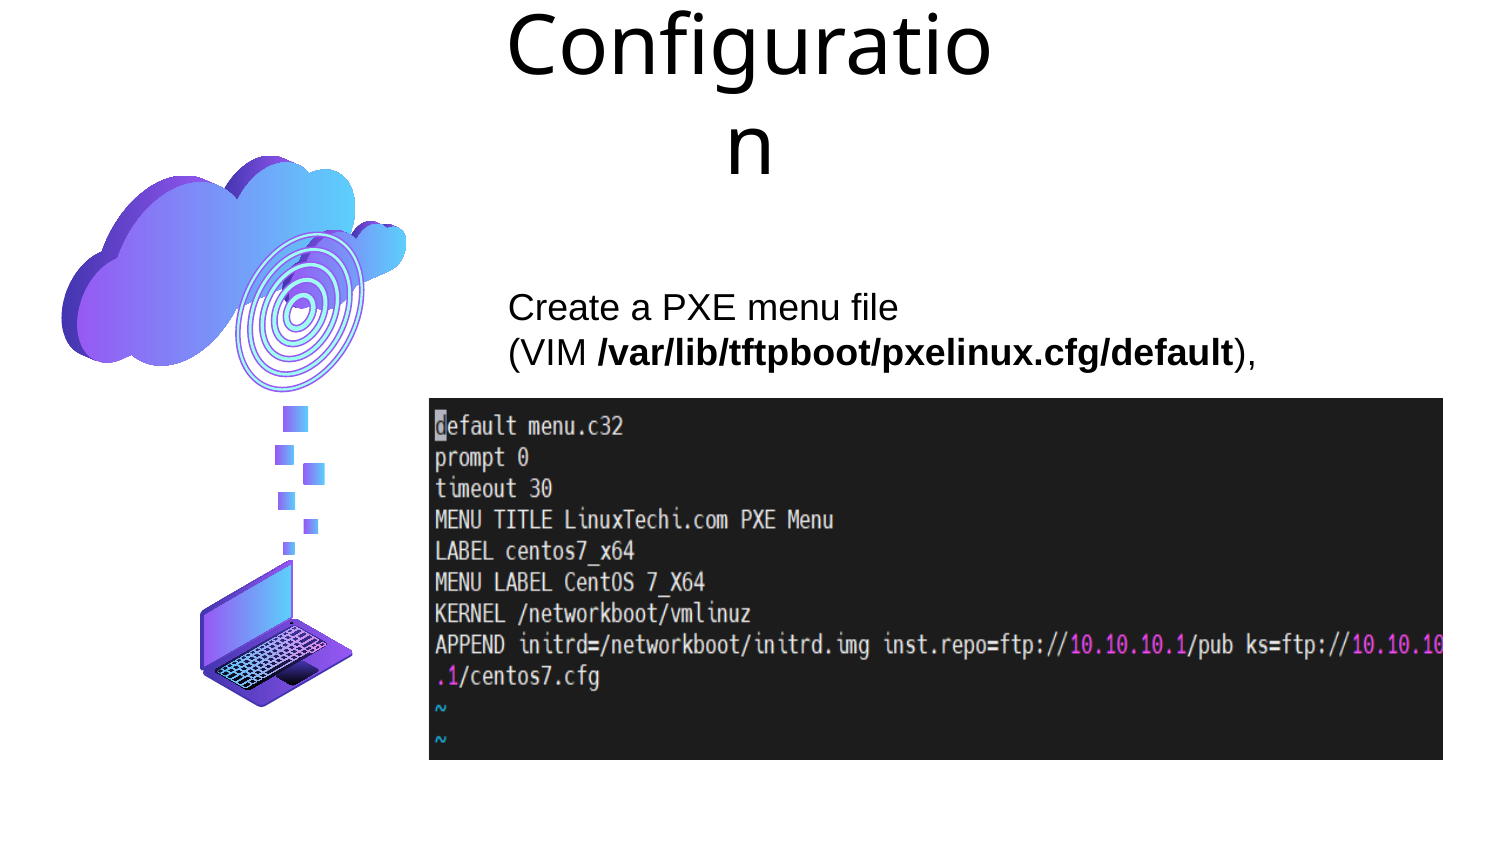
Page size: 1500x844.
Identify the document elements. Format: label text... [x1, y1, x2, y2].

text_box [199, 559, 353, 708]
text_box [61, 155, 407, 366]
picture [428, 398, 1444, 761]
title Configuration [467, 49, 1033, 134]
text_box Create a PXE menu file (VIM /var/lib/tftpboot/pxelinux.cfg/default), [492, 248, 1341, 397]
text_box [237, 233, 363, 391]
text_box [274, 406, 326, 555]
